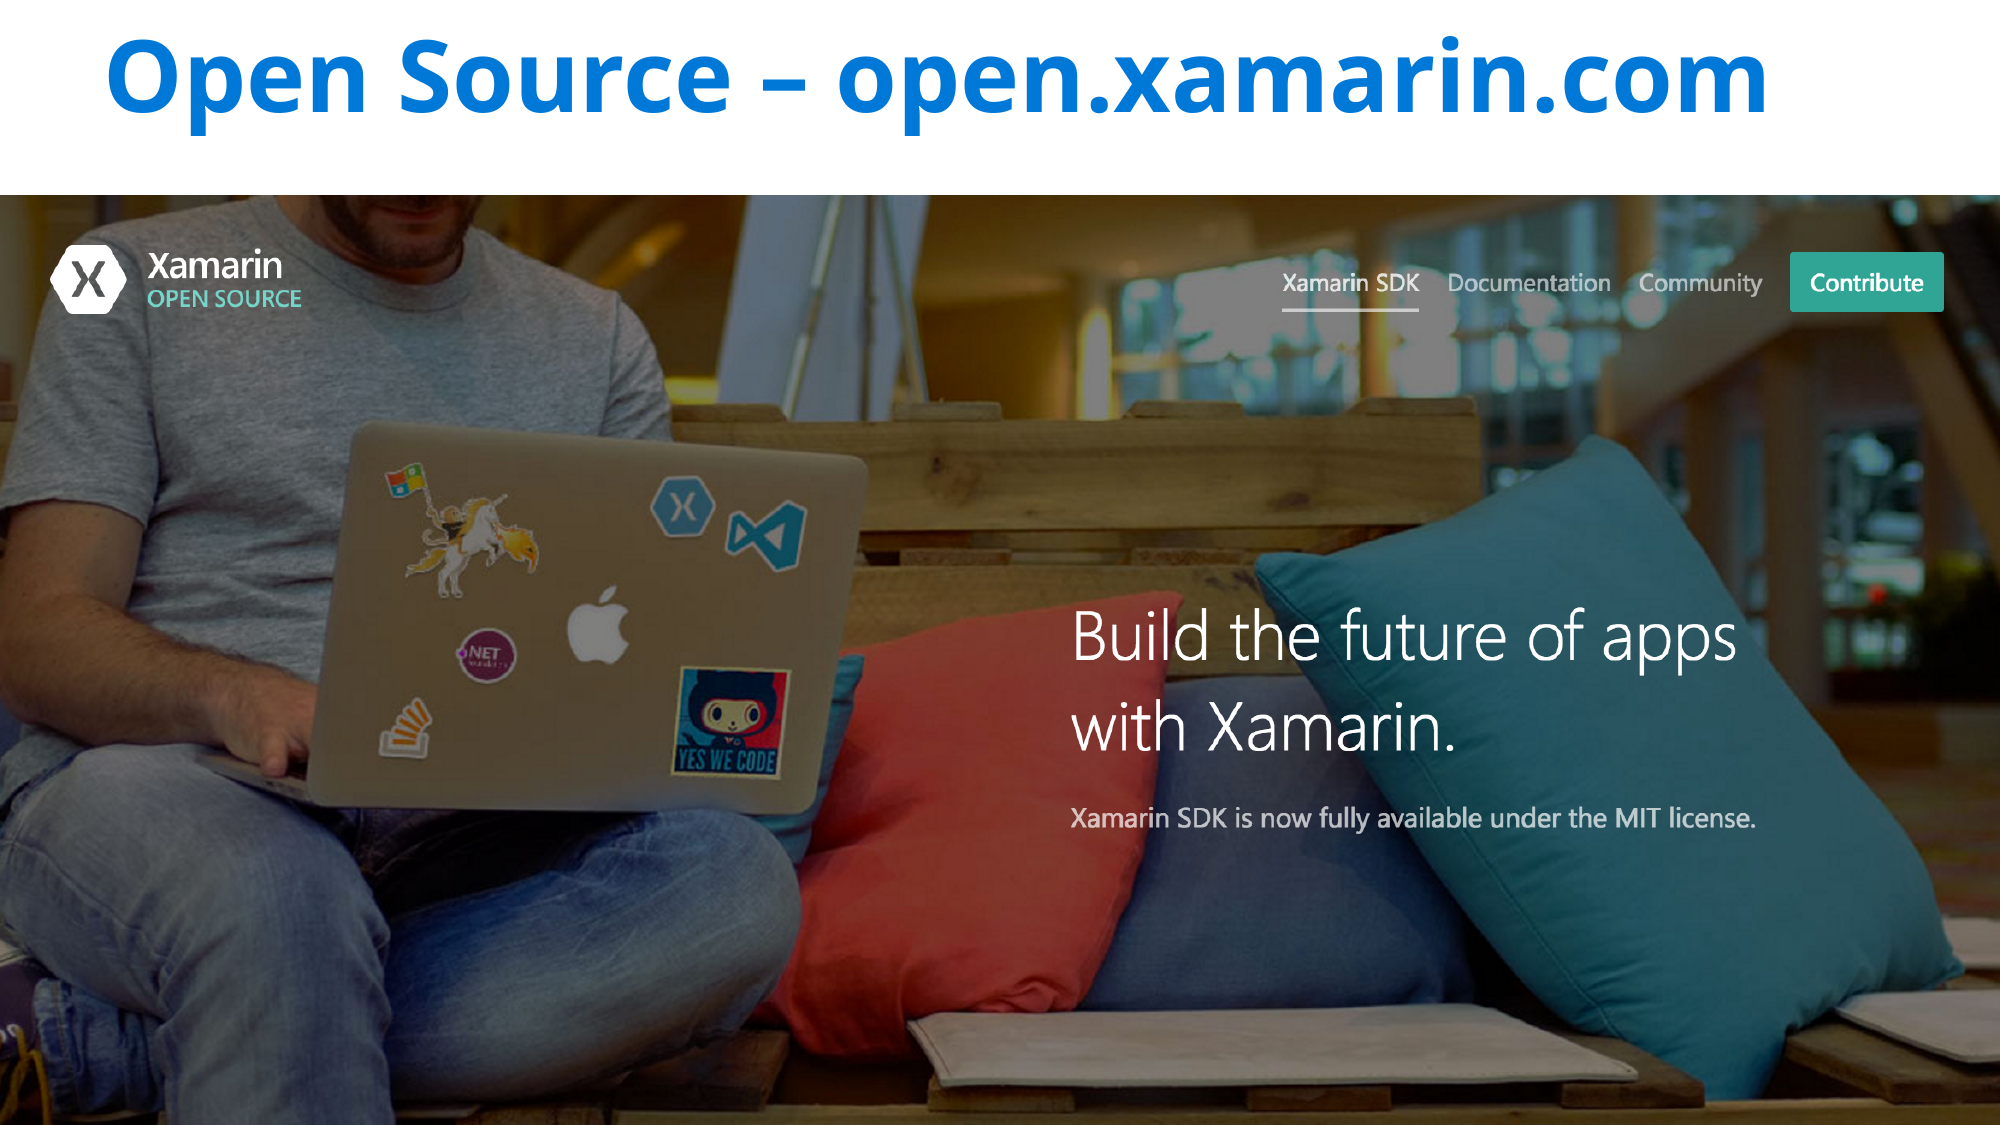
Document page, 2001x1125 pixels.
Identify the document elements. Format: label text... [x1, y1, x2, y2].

picture [0, 195, 2000, 1125]
title Open Source – open.xamarin.com [81, 8, 1882, 195]
